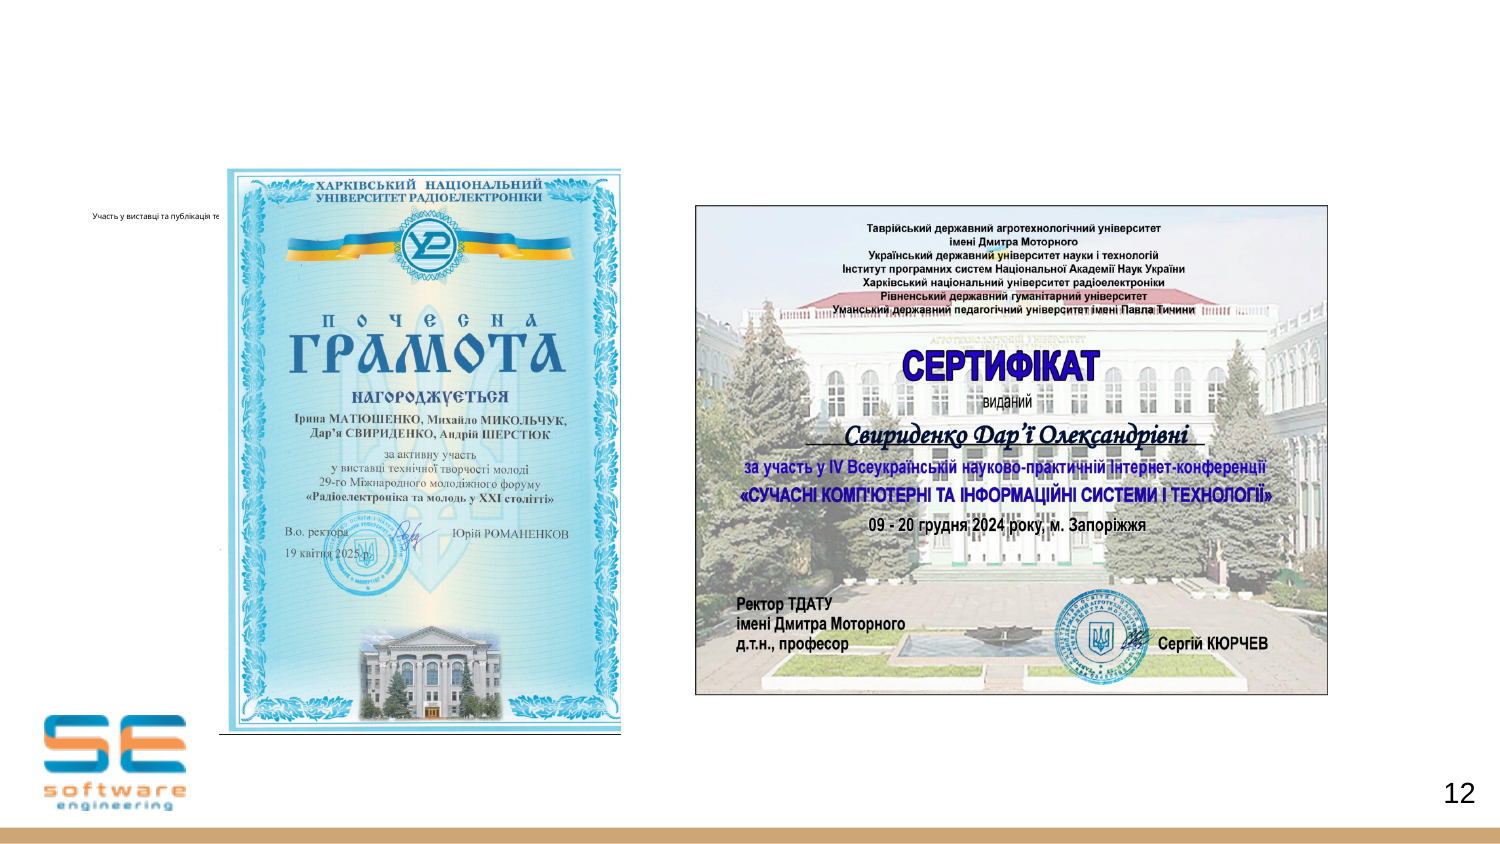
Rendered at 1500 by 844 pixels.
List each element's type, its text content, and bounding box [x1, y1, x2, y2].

picture [219, 166, 621, 736]
text_box 12 [1428, 766, 1492, 817]
picture [43, 714, 186, 811]
picture [695, 205, 1329, 697]
title Участь у виставці та публікація тез [625, 196, 1476, 247]
title Участь у виставці та публікація тез [77, 196, 214, 247]
